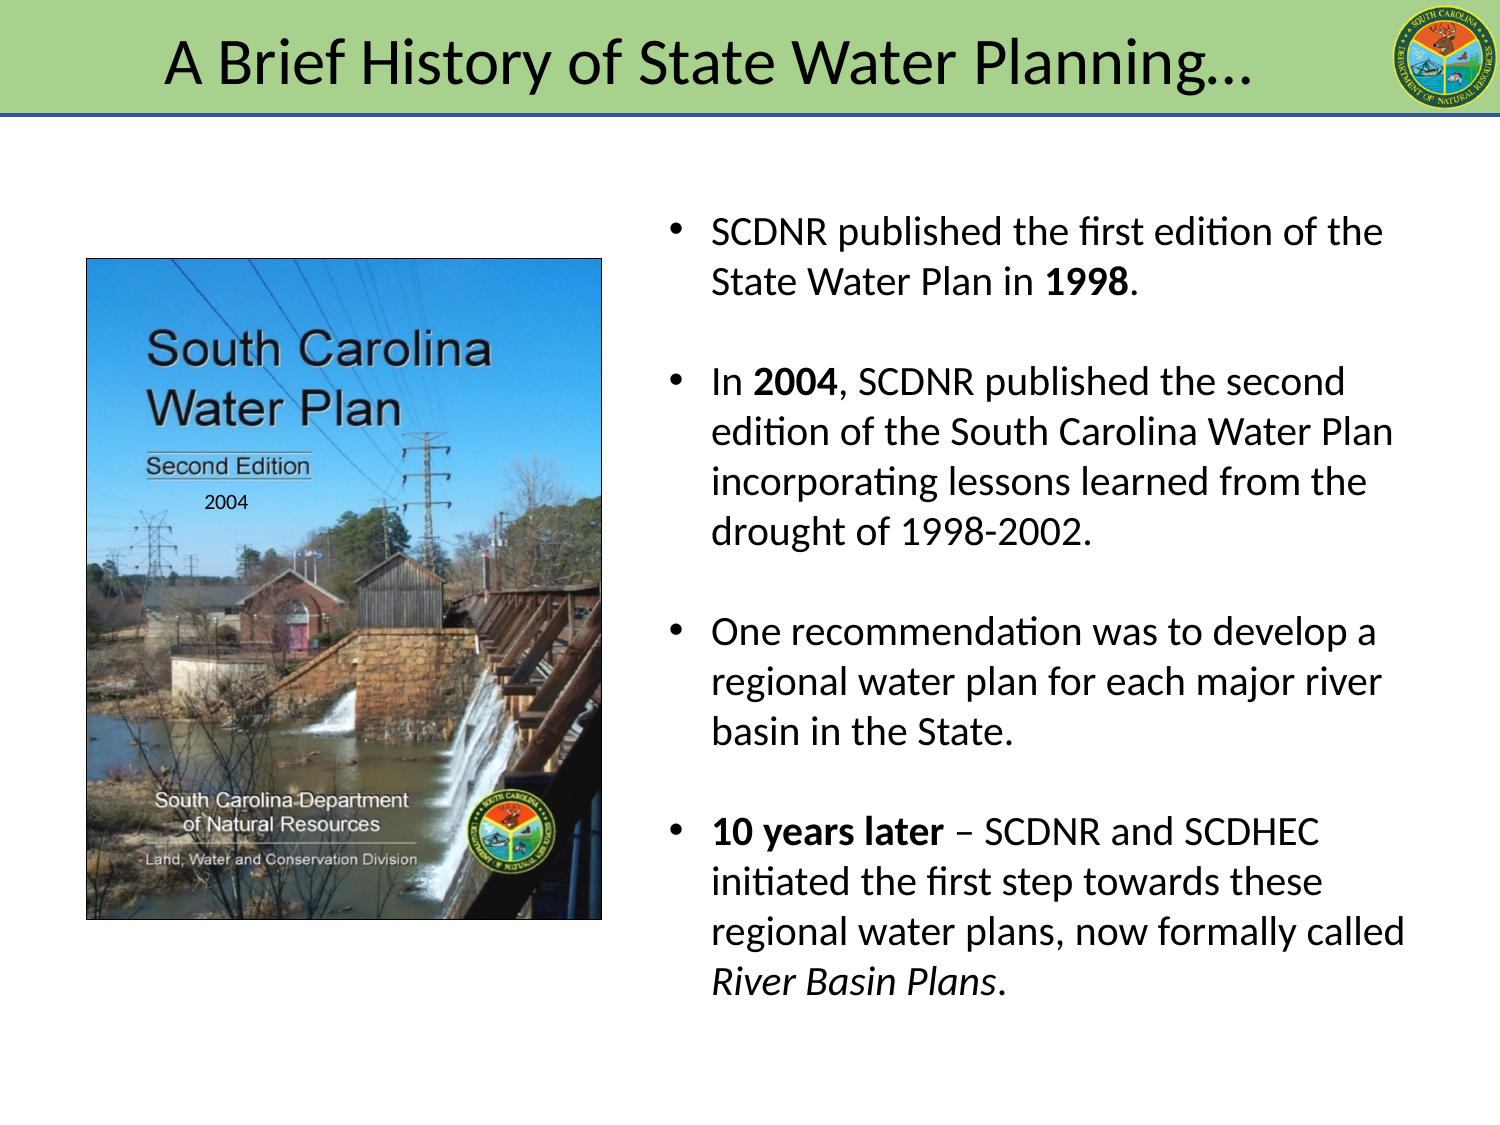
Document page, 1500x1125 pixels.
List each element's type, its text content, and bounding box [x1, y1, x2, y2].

picture [1392, 5, 1497, 110]
text_box A Brief History of State Water Planning… [123, 10, 1294, 106]
text_box [0, 0, 1500, 113]
text_box SCDNR published the first edition of the State Water Plan in 1998. In 2004, SCDNR published the second edition of the South Carolina Water Plan incorporating lessons learned from the drought of 1998-2002. One recommendation was to develop a regional water plan for each major river basin in the State. 10 years later – SCDNR and SCDHEC initiated the first step towards these regional water plans, now formally called River Basin Plans. [654, 196, 1454, 1062]
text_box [86, 258, 606, 920]
